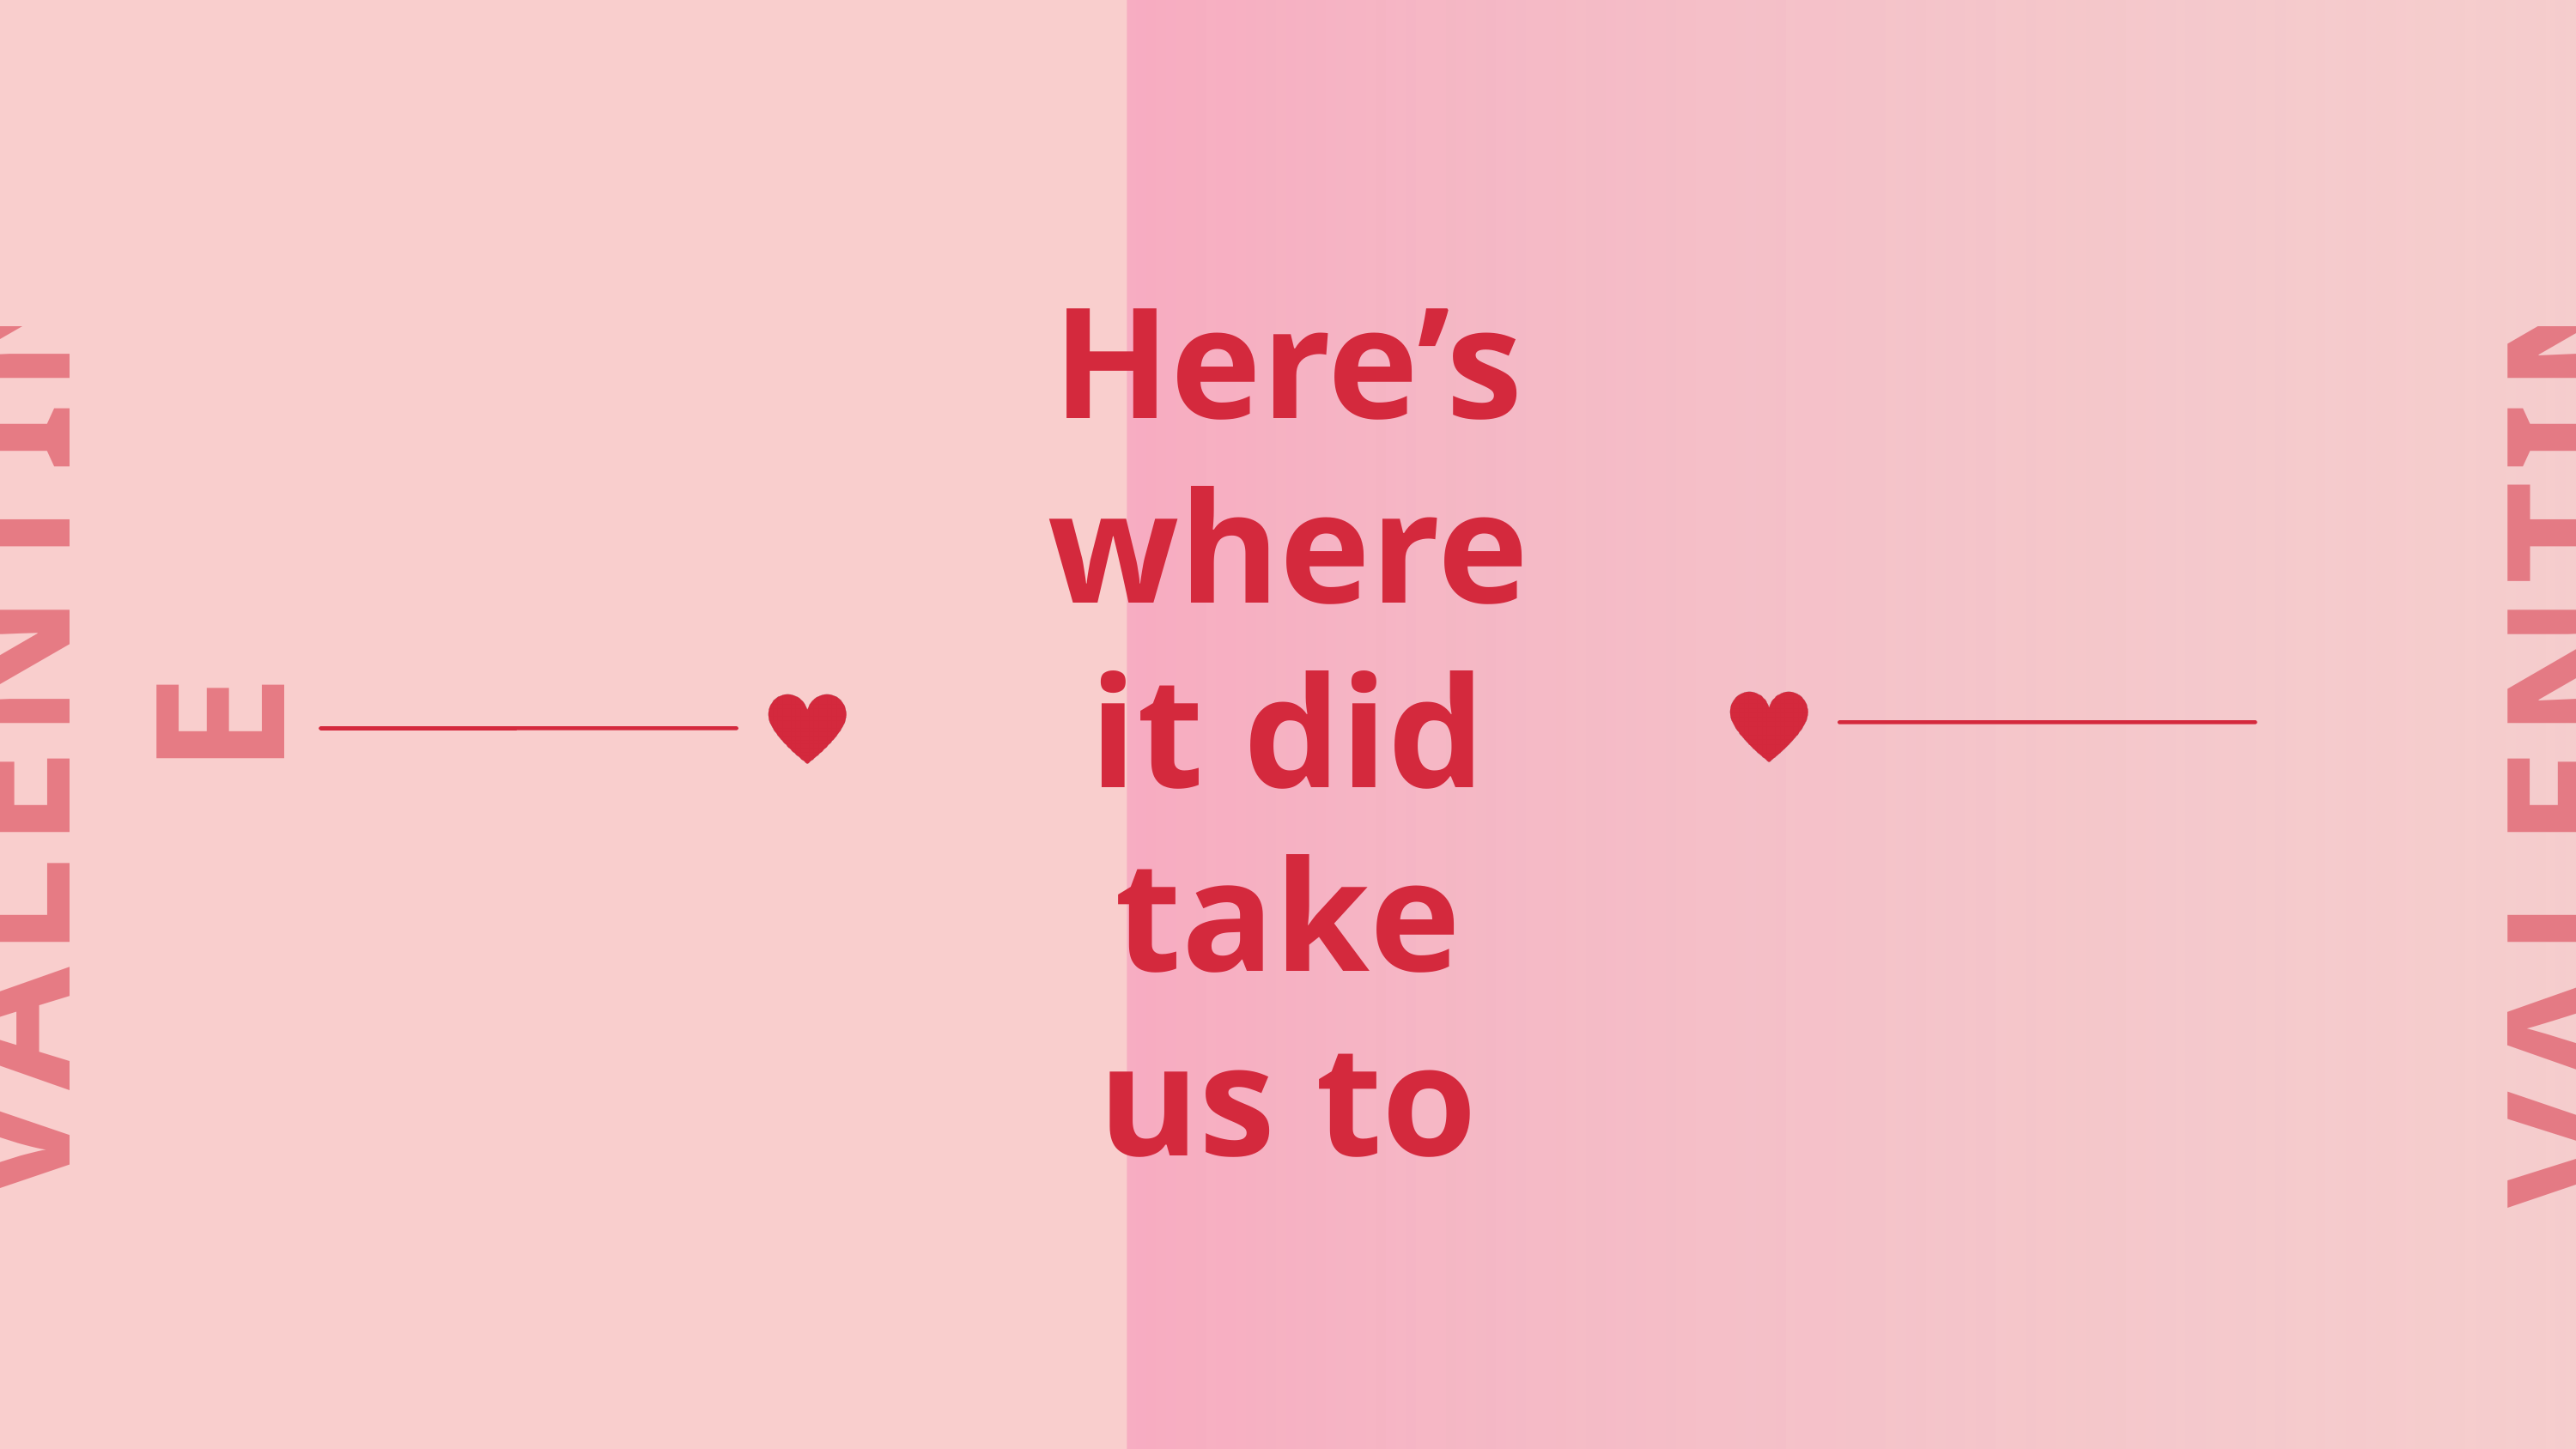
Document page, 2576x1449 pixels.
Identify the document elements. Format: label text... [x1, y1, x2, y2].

text_box VALENTINE [0, 200, 321, 1248]
text_box [764, 688, 850, 765]
text_box [1726, 686, 1812, 762]
text_box Here’s where it did take us to [878, 264, 1698, 1187]
text_box VALENTINE [2457, 200, 2576, 1248]
text_box [1127, 0, 2576, 1449]
